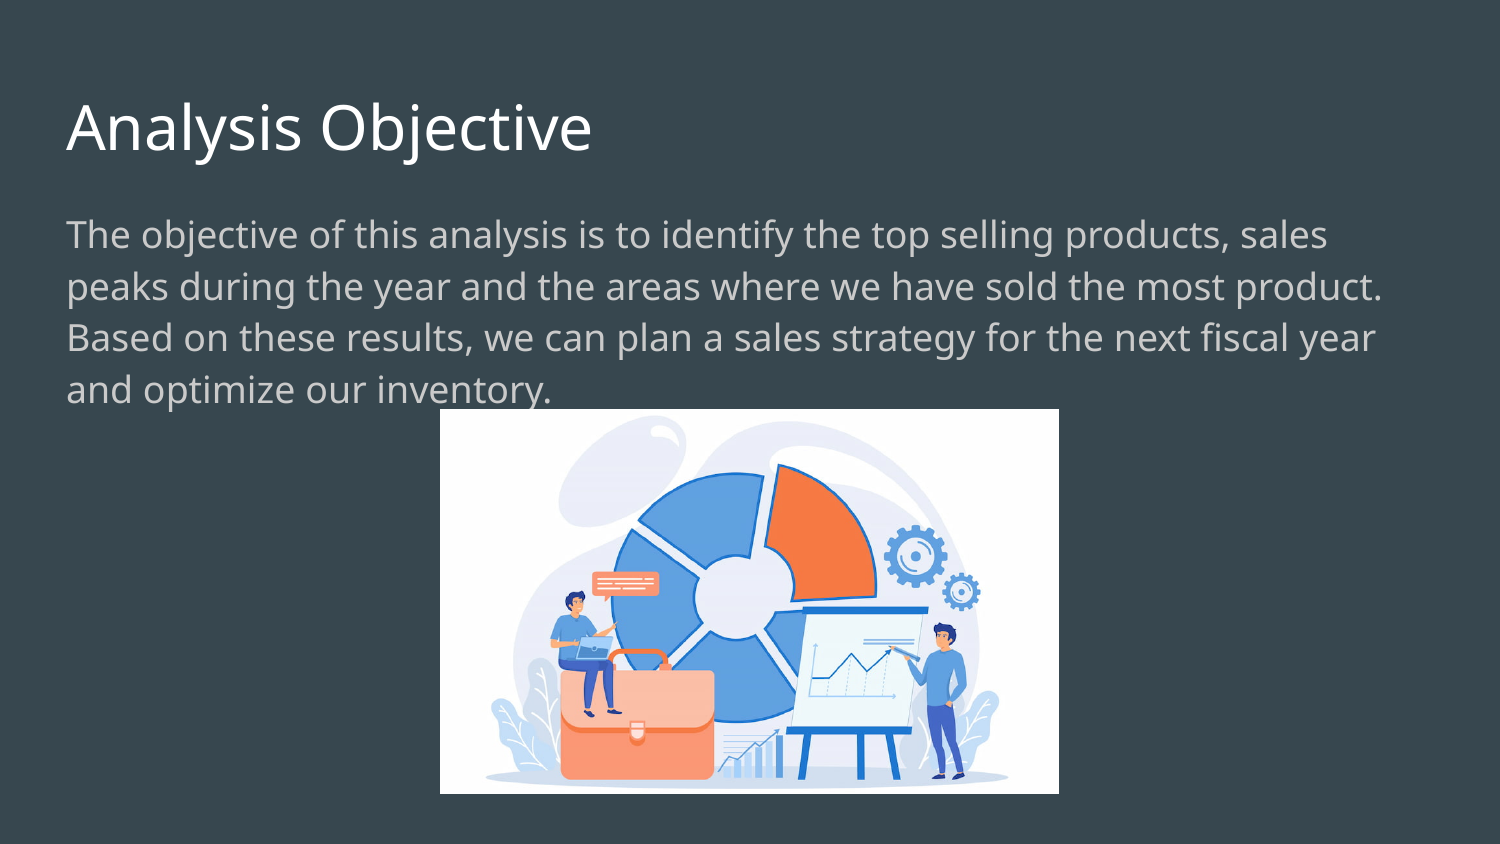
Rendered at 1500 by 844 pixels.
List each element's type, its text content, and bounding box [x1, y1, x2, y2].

list The objective of this analysis is to identify the top selling products, sales peaks during the year and the areas where we have sold the most product. Based on these results, we can plan a sales strategy for the next fiscal year and optimize our inventory. [51, 189, 1449, 750]
picture [440, 408, 1060, 794]
title Analysis Objective [51, 72, 1449, 167]
